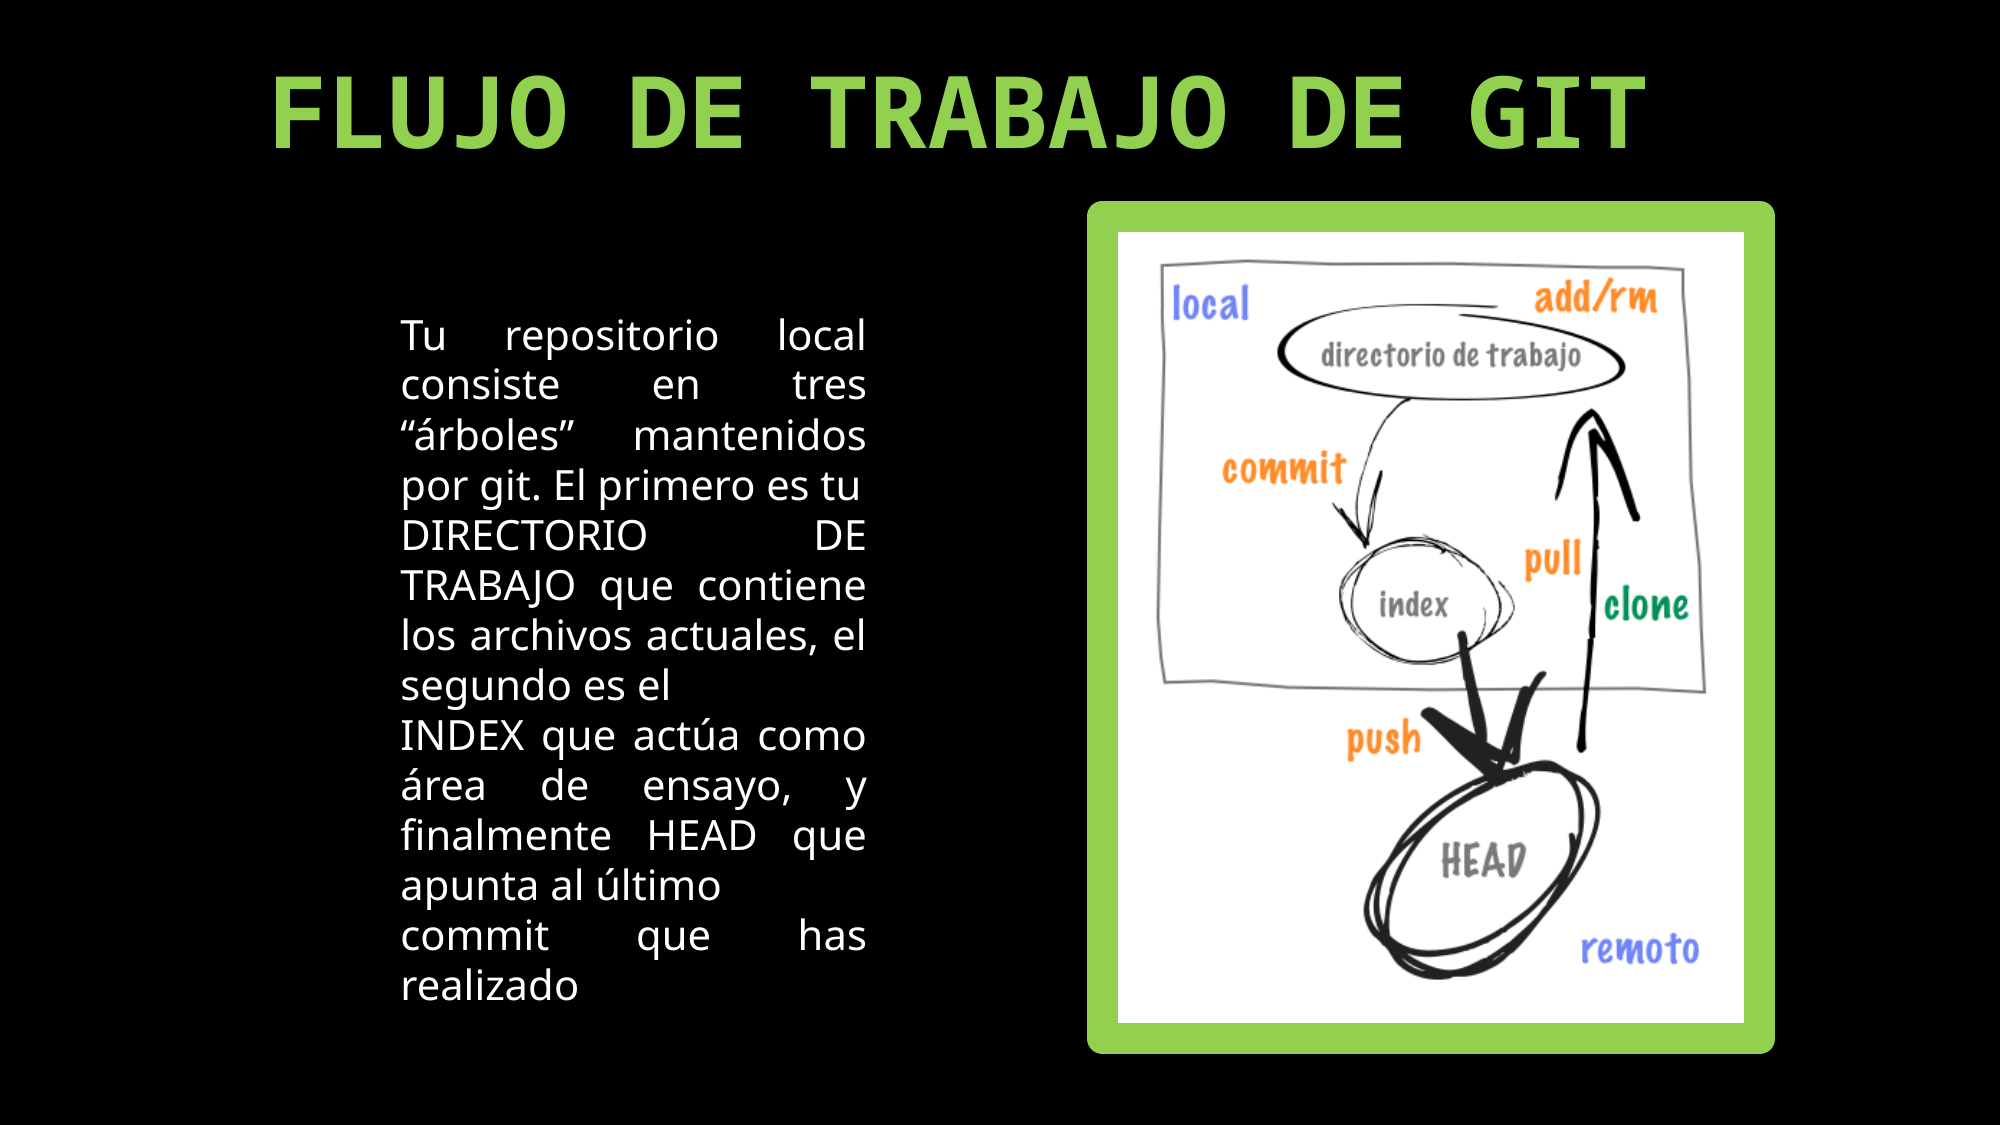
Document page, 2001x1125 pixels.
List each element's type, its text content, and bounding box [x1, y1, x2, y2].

picture [1118, 231, 1745, 1023]
text_box FLUJO DE TRABAJO DE GIT [208, 54, 1709, 192]
text_box Tu repositorio local consiste en tres “árboles” mantenidos por git. El primero es tu DIRECTORIO DE TRABAJO que contiene los archivos actuales, el segundo es el INDEX que actúa como área de ensayo, y finalmente HEAD que apunta al último commit que has realizado [385, 301, 882, 1016]
